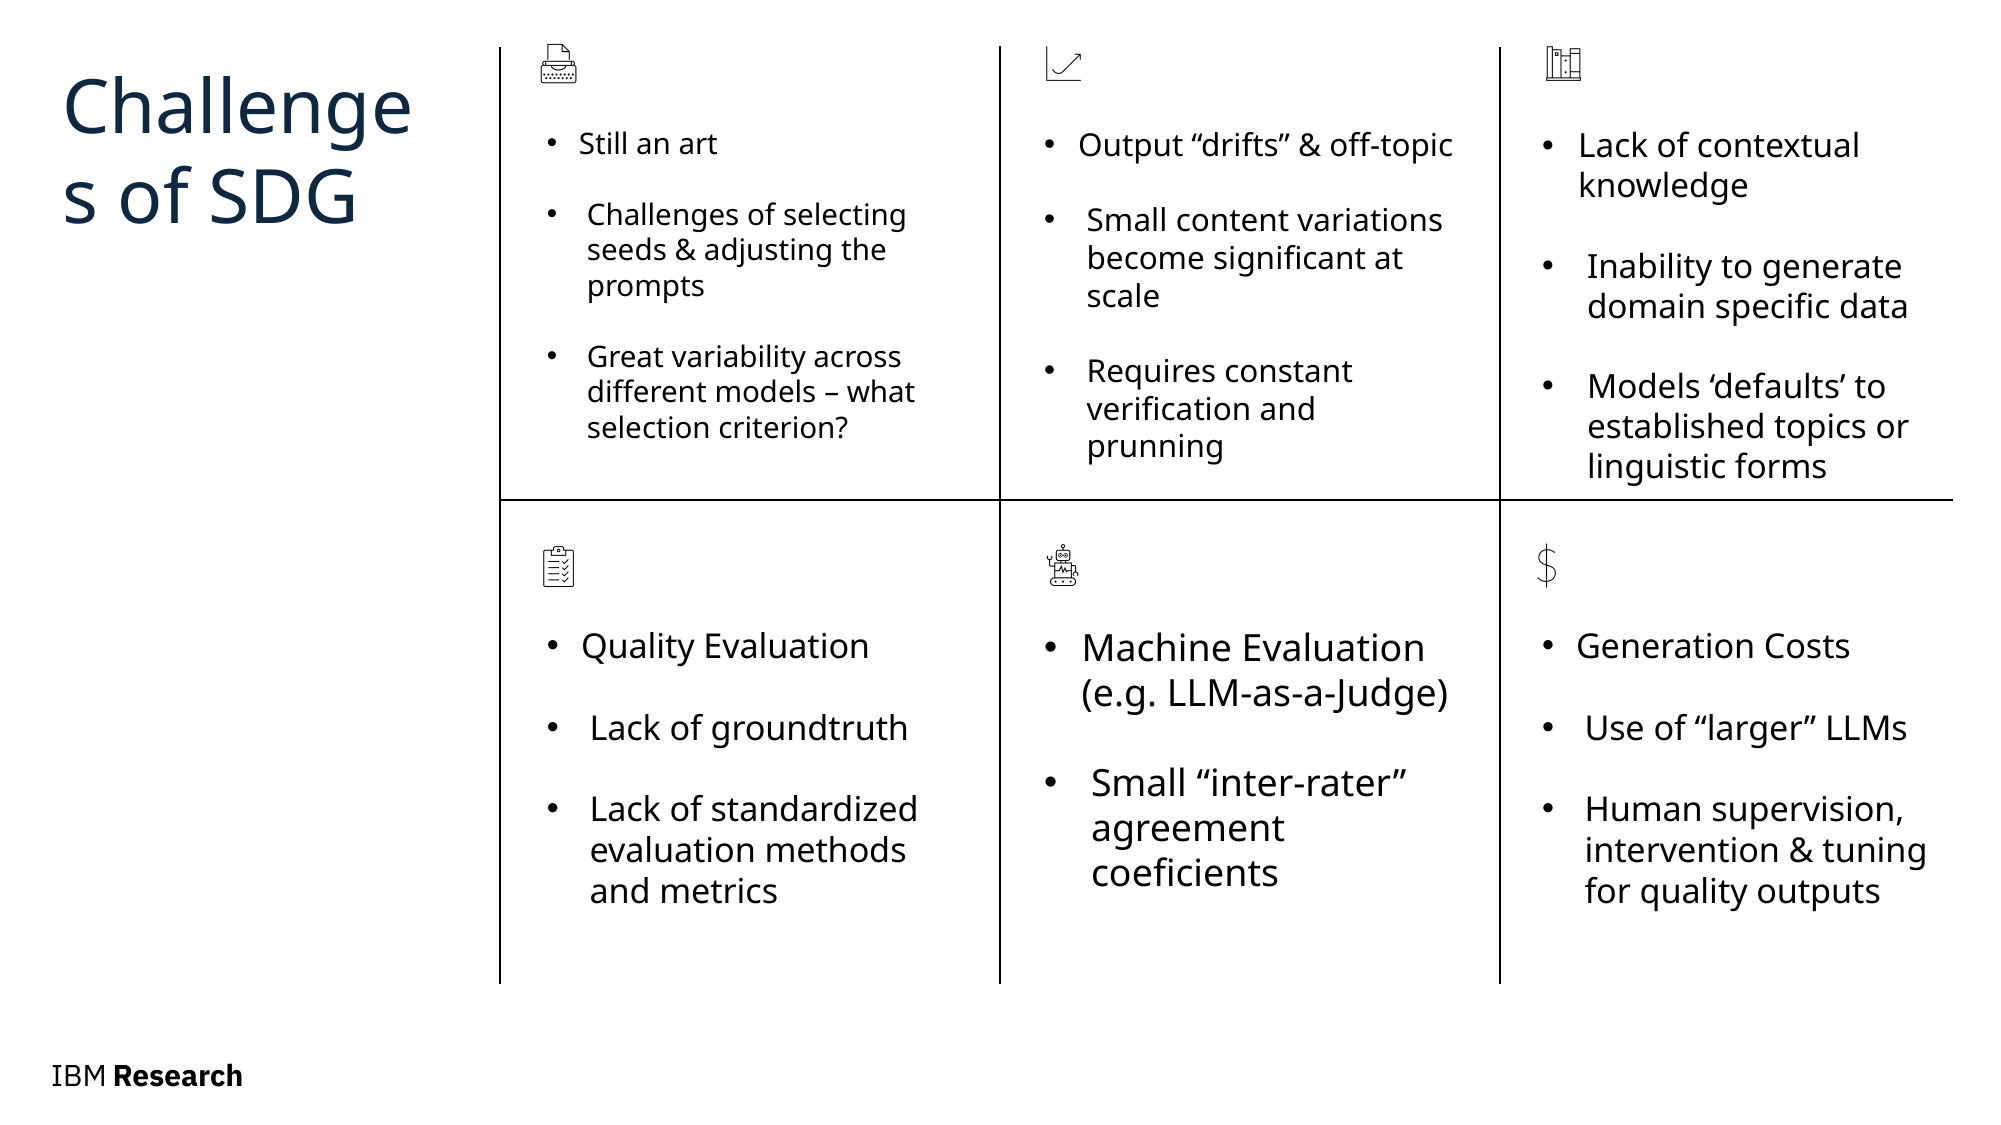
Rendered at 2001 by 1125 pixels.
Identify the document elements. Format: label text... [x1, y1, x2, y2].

picture [1538, 38, 1588, 89]
picture [533, 541, 584, 591]
title Challenges of SDG [47, 31, 454, 267]
list Generation Costs Use of “larger” LLMs Human supervision, intervention & tuning for quality outputs [1527, 616, 1953, 922]
picture [533, 38, 584, 89]
list Output “drifts” & off-topic Small content variations become significant at scale Requires constant verification and prunning [1029, 117, 1471, 496]
picture [46, 1060, 246, 1090]
picture [1038, 38, 1088, 89]
list Still an art Challenges of selecting seeds & adjusting the prompts Great variability across different models – what selection criterion? [531, 117, 986, 454]
list Lack of contextual knowledge Inability to generate domain specific data Models ‘defaults’ to established topics or linguistic forms [1527, 117, 1953, 496]
list Machine Evaluation (e.g. LLM-as-a-Judge) Small “inter-rater” agreement coeficients [1029, 616, 1471, 1086]
list Quality Evaluation Lack of groundtruth Lack of standardized evaluation methods and metrics [531, 616, 957, 922]
picture [1038, 540, 1088, 591]
picture [1521, 540, 1572, 591]
